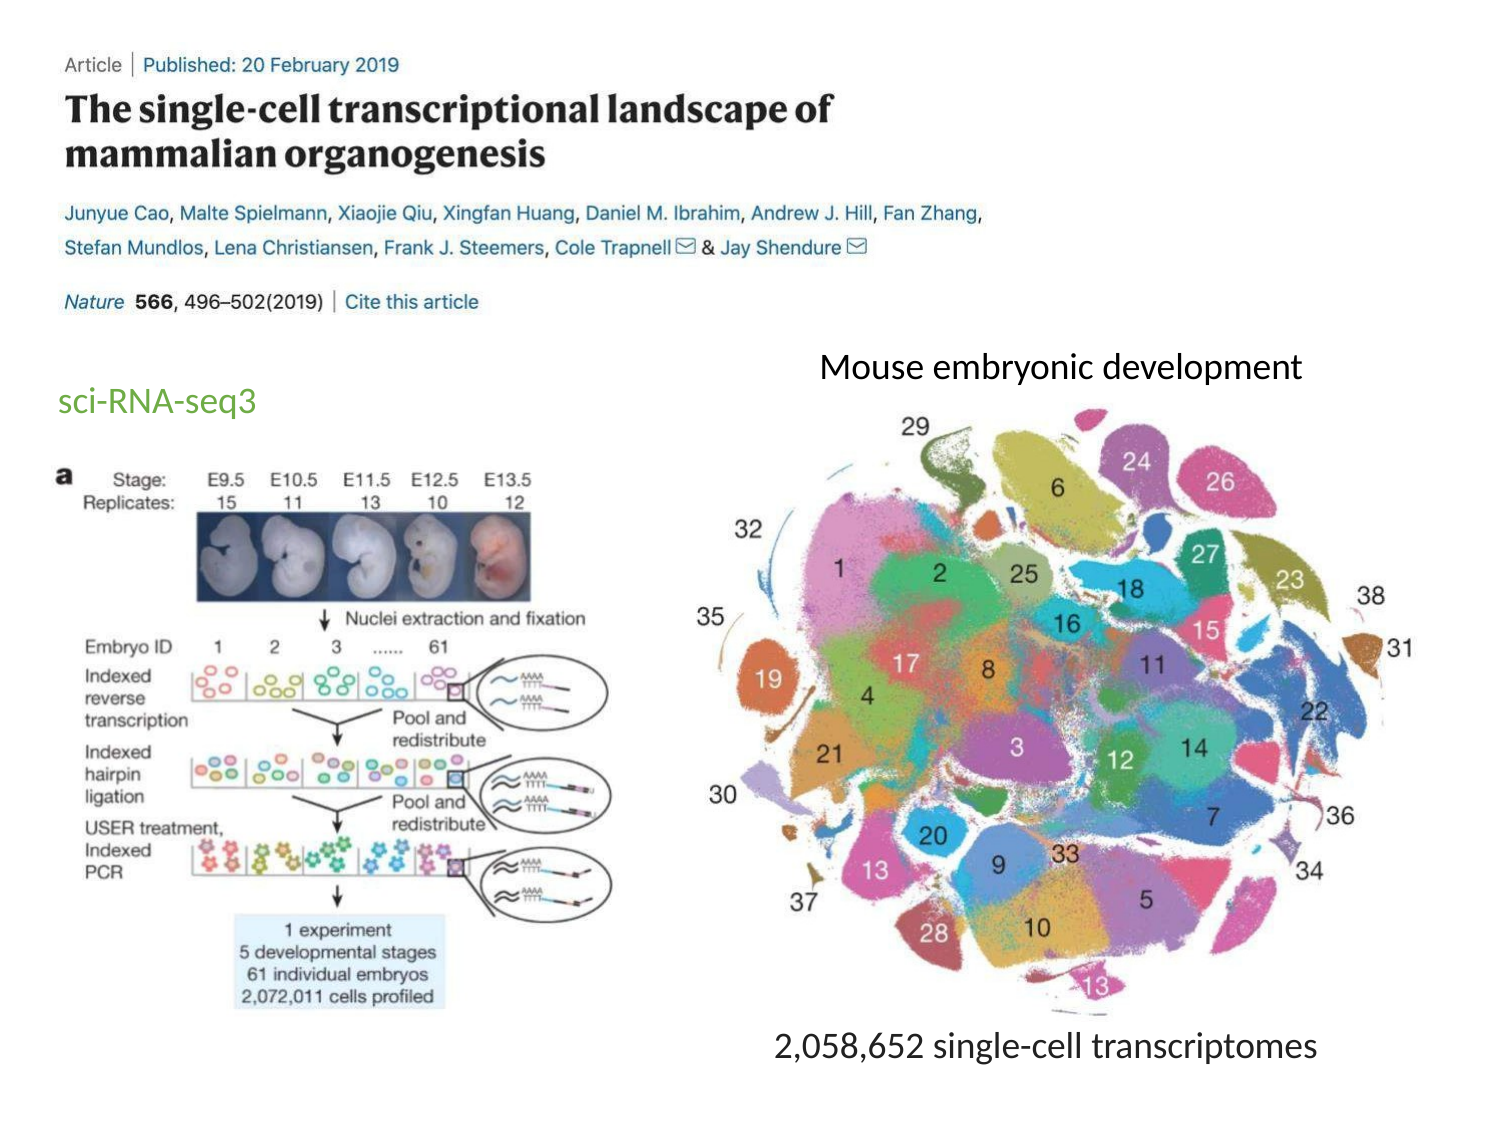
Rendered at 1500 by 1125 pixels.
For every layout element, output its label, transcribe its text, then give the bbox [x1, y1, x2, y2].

text_box [696, 402, 1418, 1022]
text_box [50, 464, 620, 1017]
text_box Mouse embryonic development [817, 339, 1309, 387]
text_box 2,058,652 single-cell transcriptomes [771, 1018, 1326, 1066]
text_box sci-RNA-seq3 [55, 374, 261, 422]
text_box [57, 42, 988, 316]
